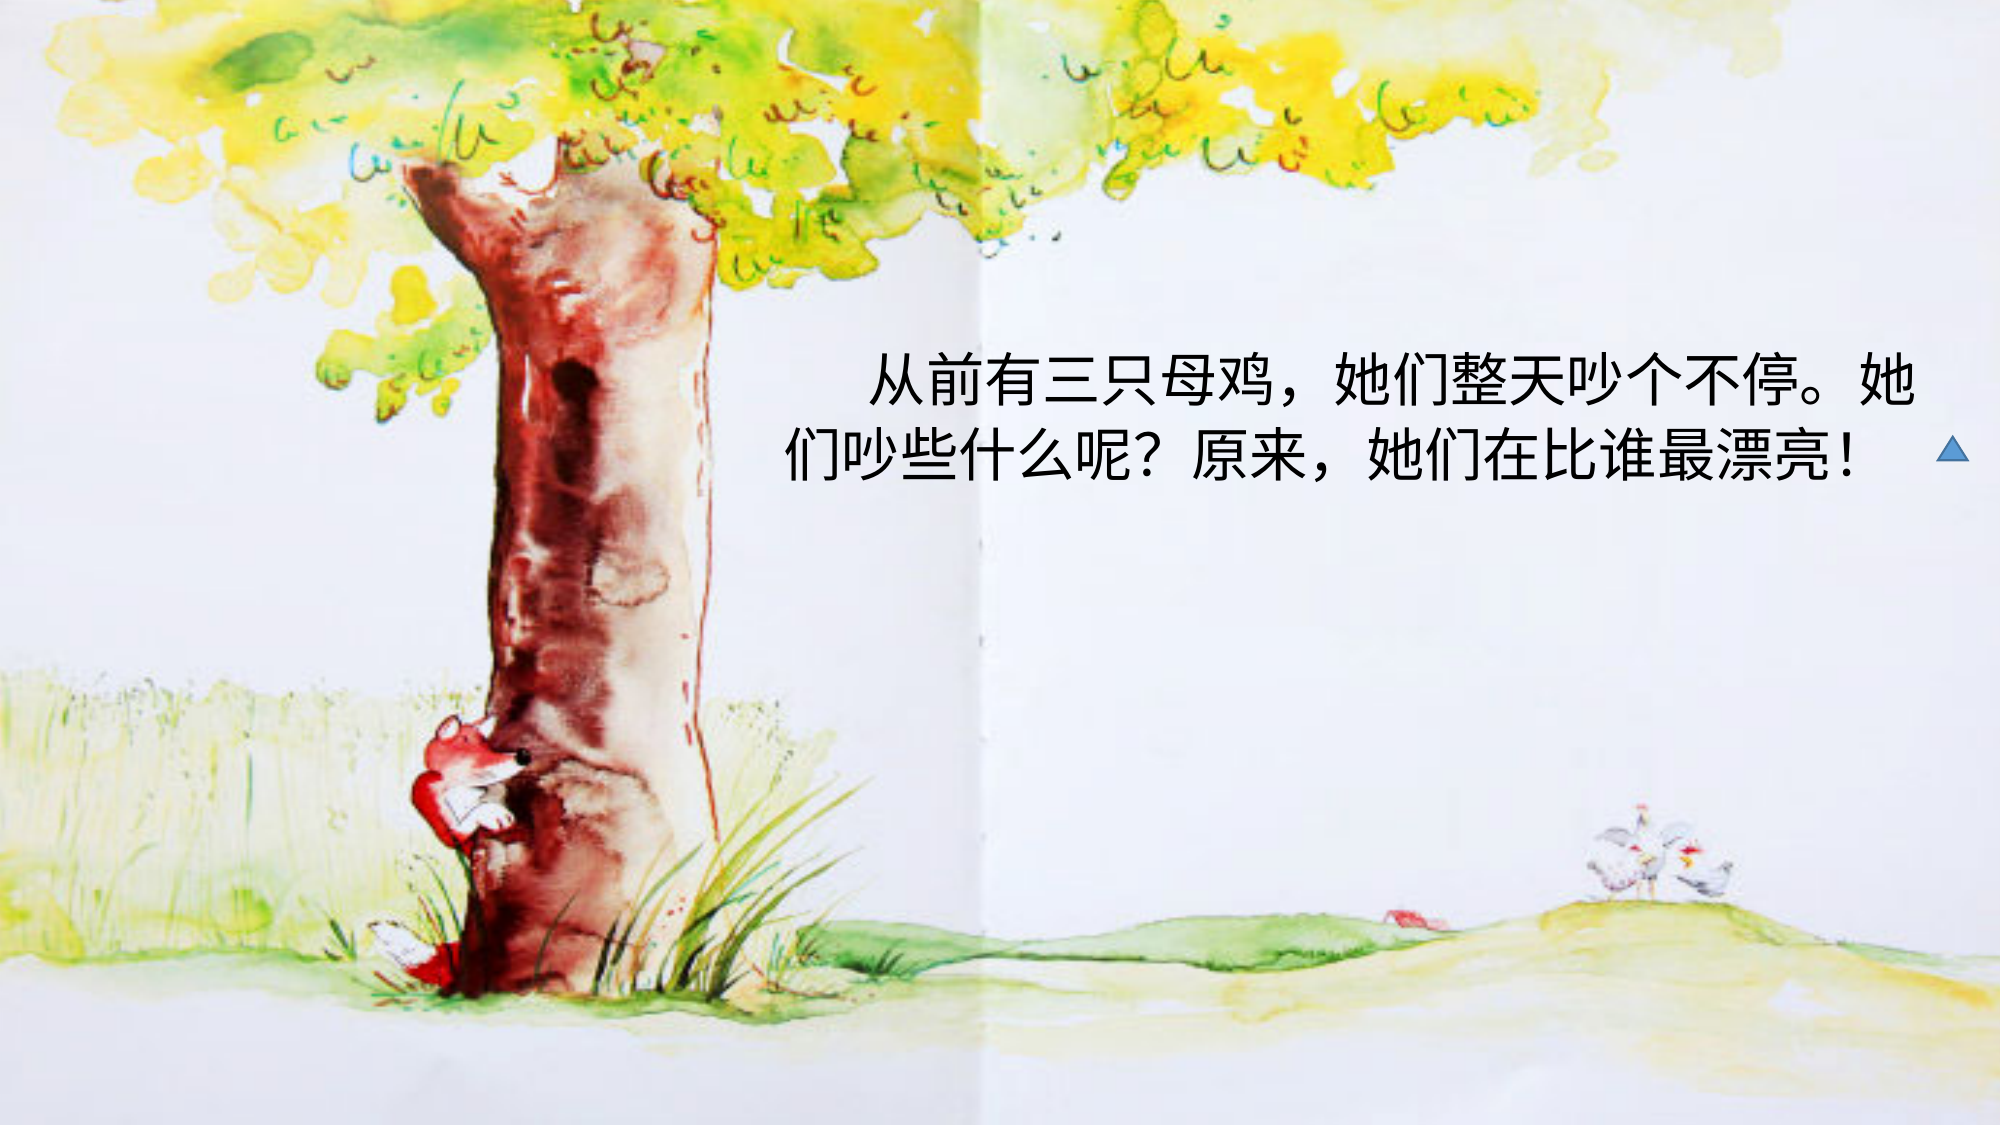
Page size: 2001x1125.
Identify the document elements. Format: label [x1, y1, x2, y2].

list [0, 0, 2000, 1125]
